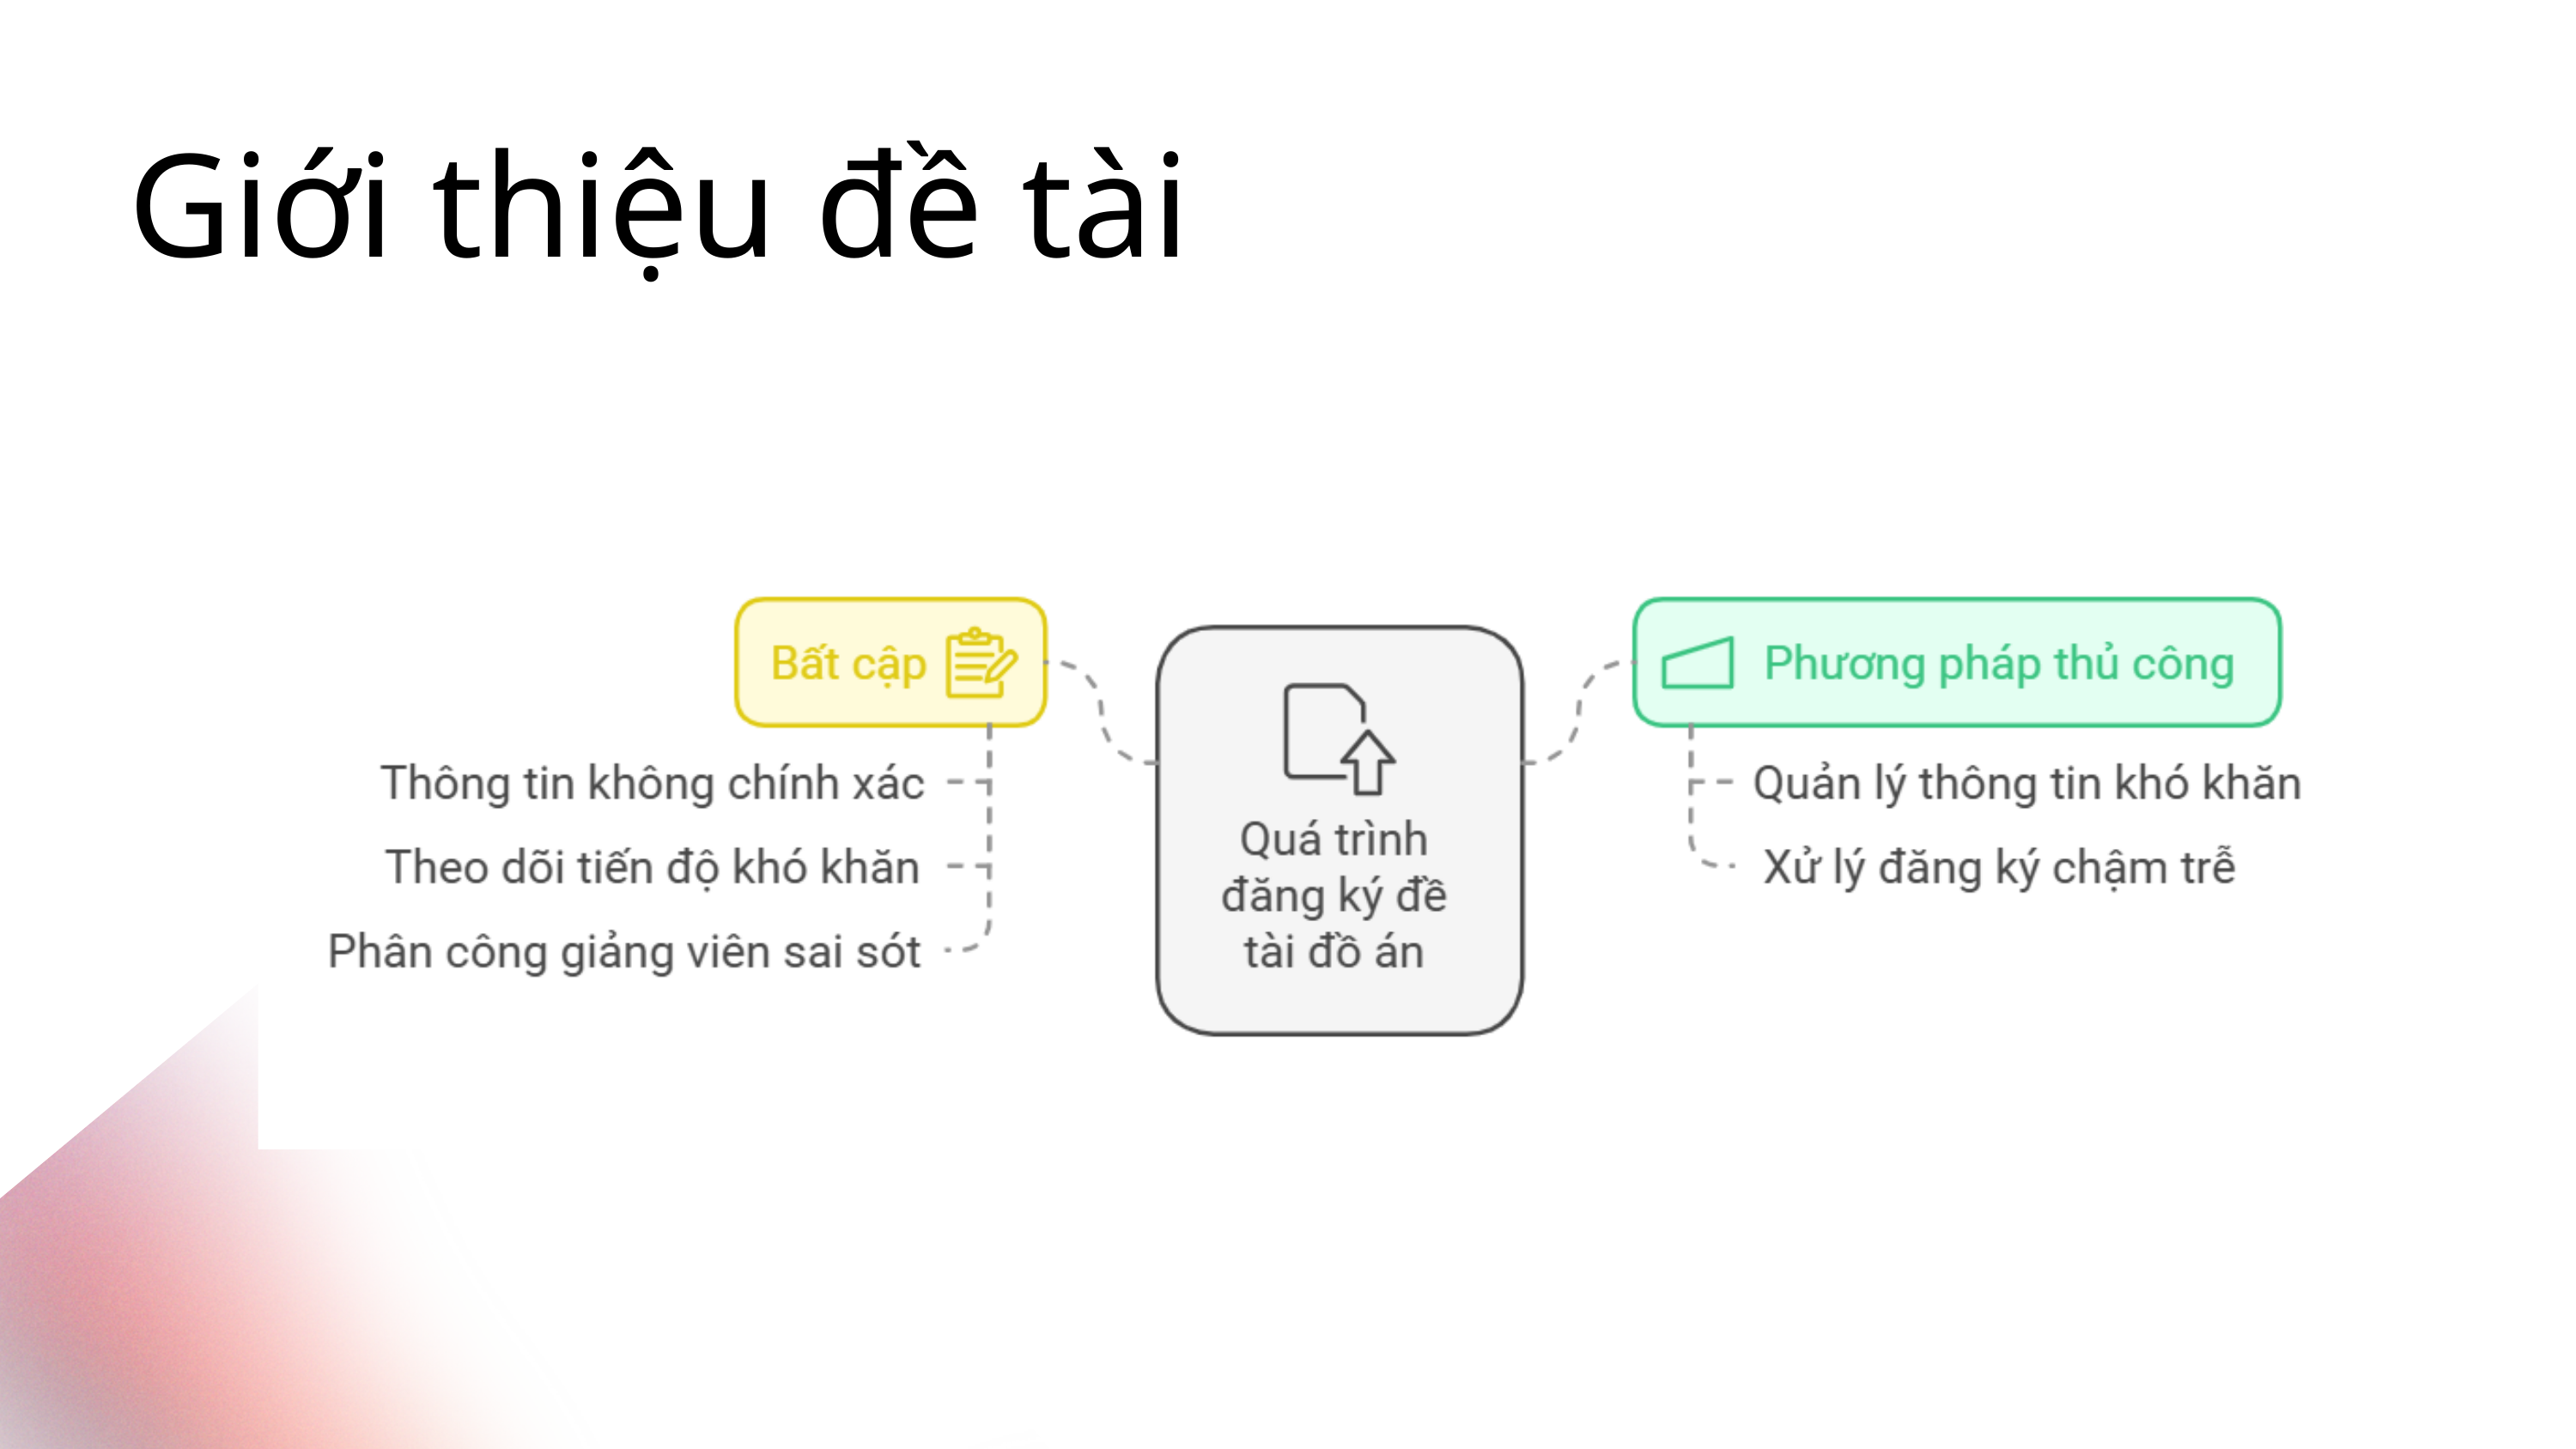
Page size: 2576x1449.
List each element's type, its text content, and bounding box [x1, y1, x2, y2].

text_box [258, 485, 2368, 1149]
text_box [0, 984, 1050, 1449]
text_box Giới thiệu đề tài [128, 113, 1223, 286]
